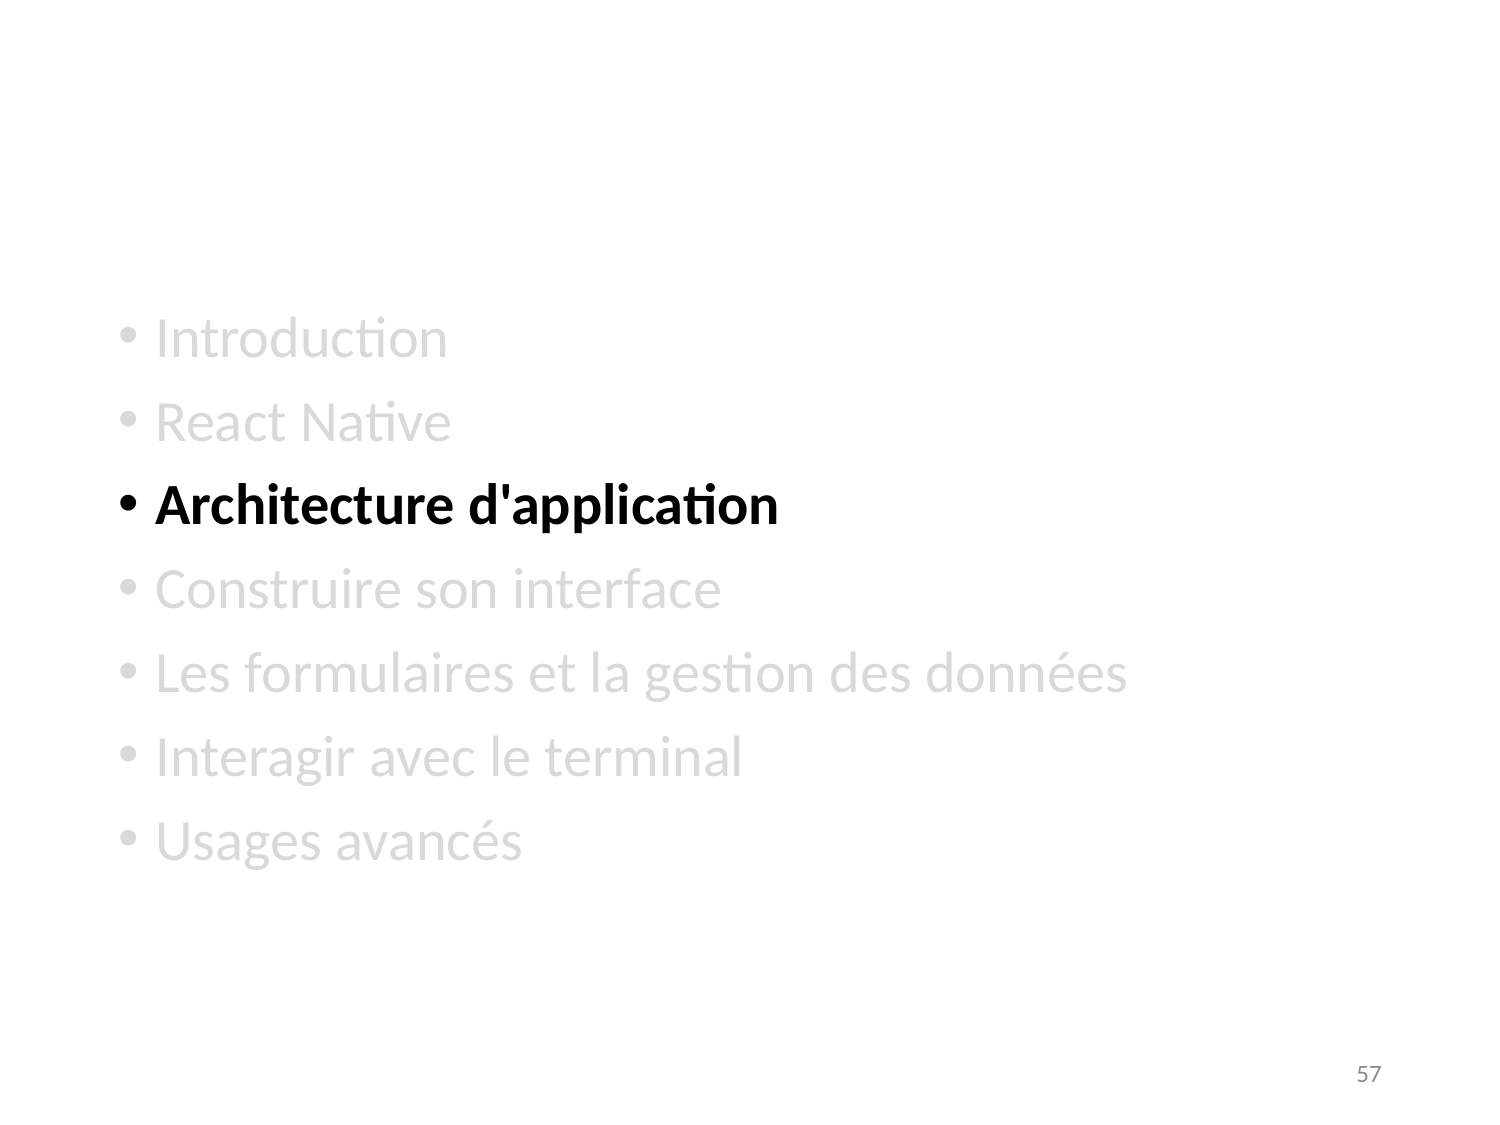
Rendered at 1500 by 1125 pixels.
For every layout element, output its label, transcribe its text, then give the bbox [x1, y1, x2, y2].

list Introduction React Native Architecture d'application Construire son interface Les formulaires et la gestion des données Interagir avec le terminal Usages avancés [103, 299, 1397, 1014]
slide_number 57 [1059, 1042, 1397, 1103]
